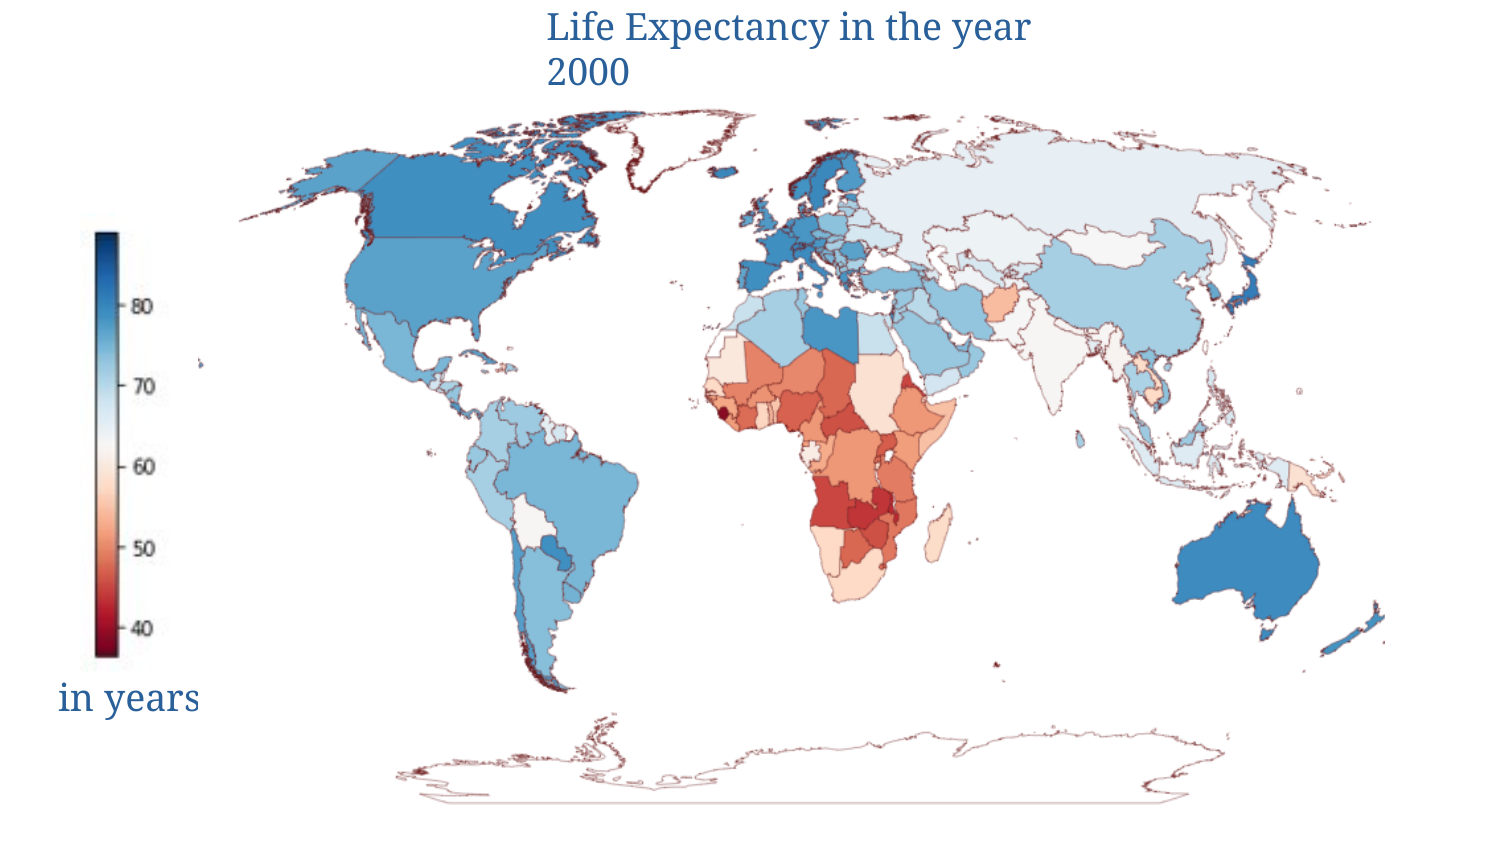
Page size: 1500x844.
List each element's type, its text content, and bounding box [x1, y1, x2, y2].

picture [80, 58, 1500, 843]
text_box in years [33, 673, 193, 721]
text_box Life Expectancy in the year 2000 [531, 24, 1111, 57]
